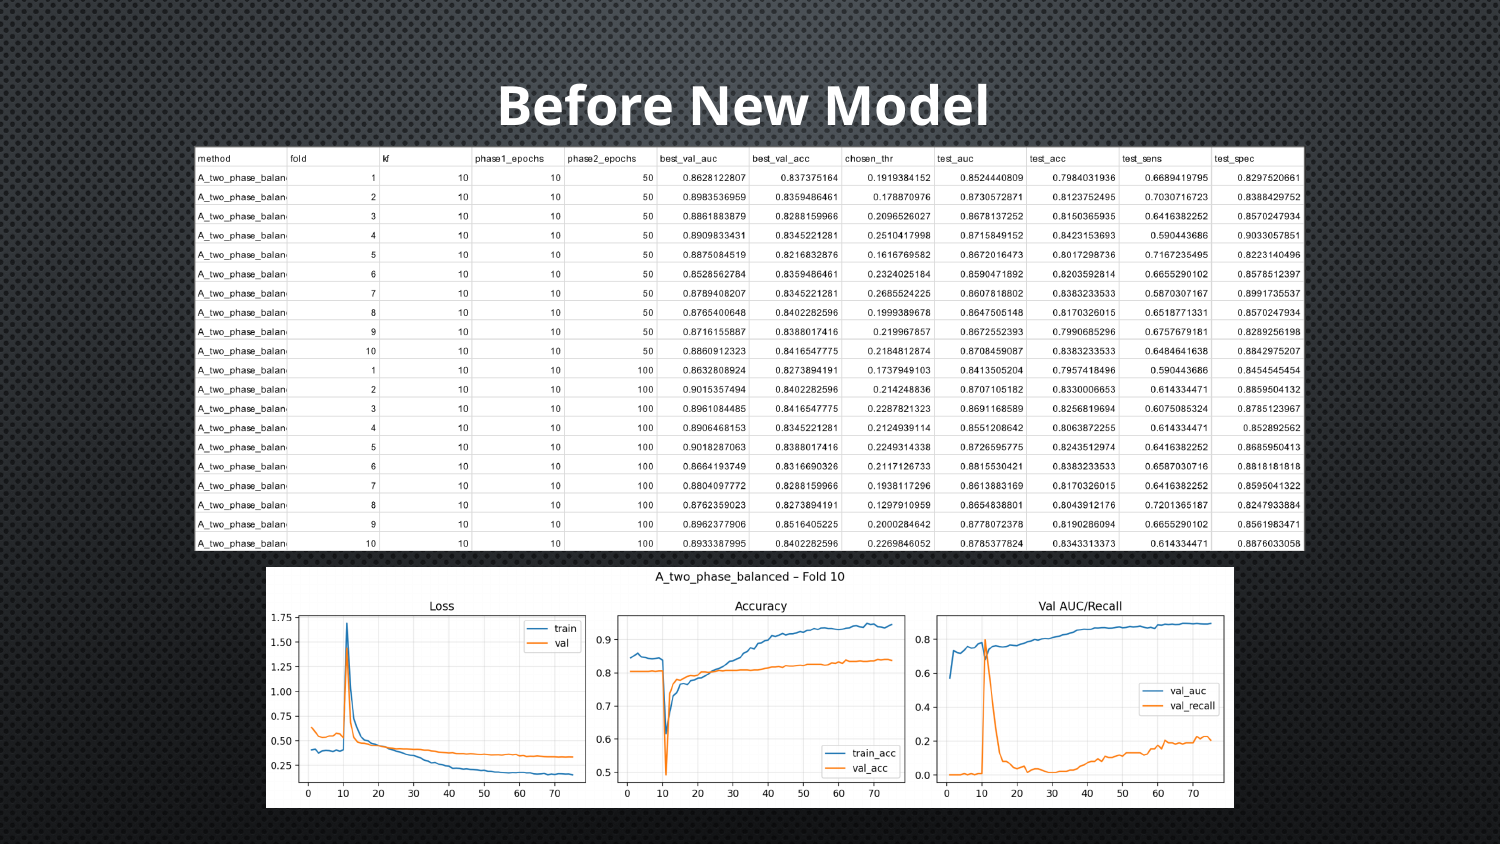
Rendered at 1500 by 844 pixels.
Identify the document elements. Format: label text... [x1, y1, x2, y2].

text_box Before New Model Improvements [280, 56, 1207, 145]
picture [0, 0, 1500, 844]
